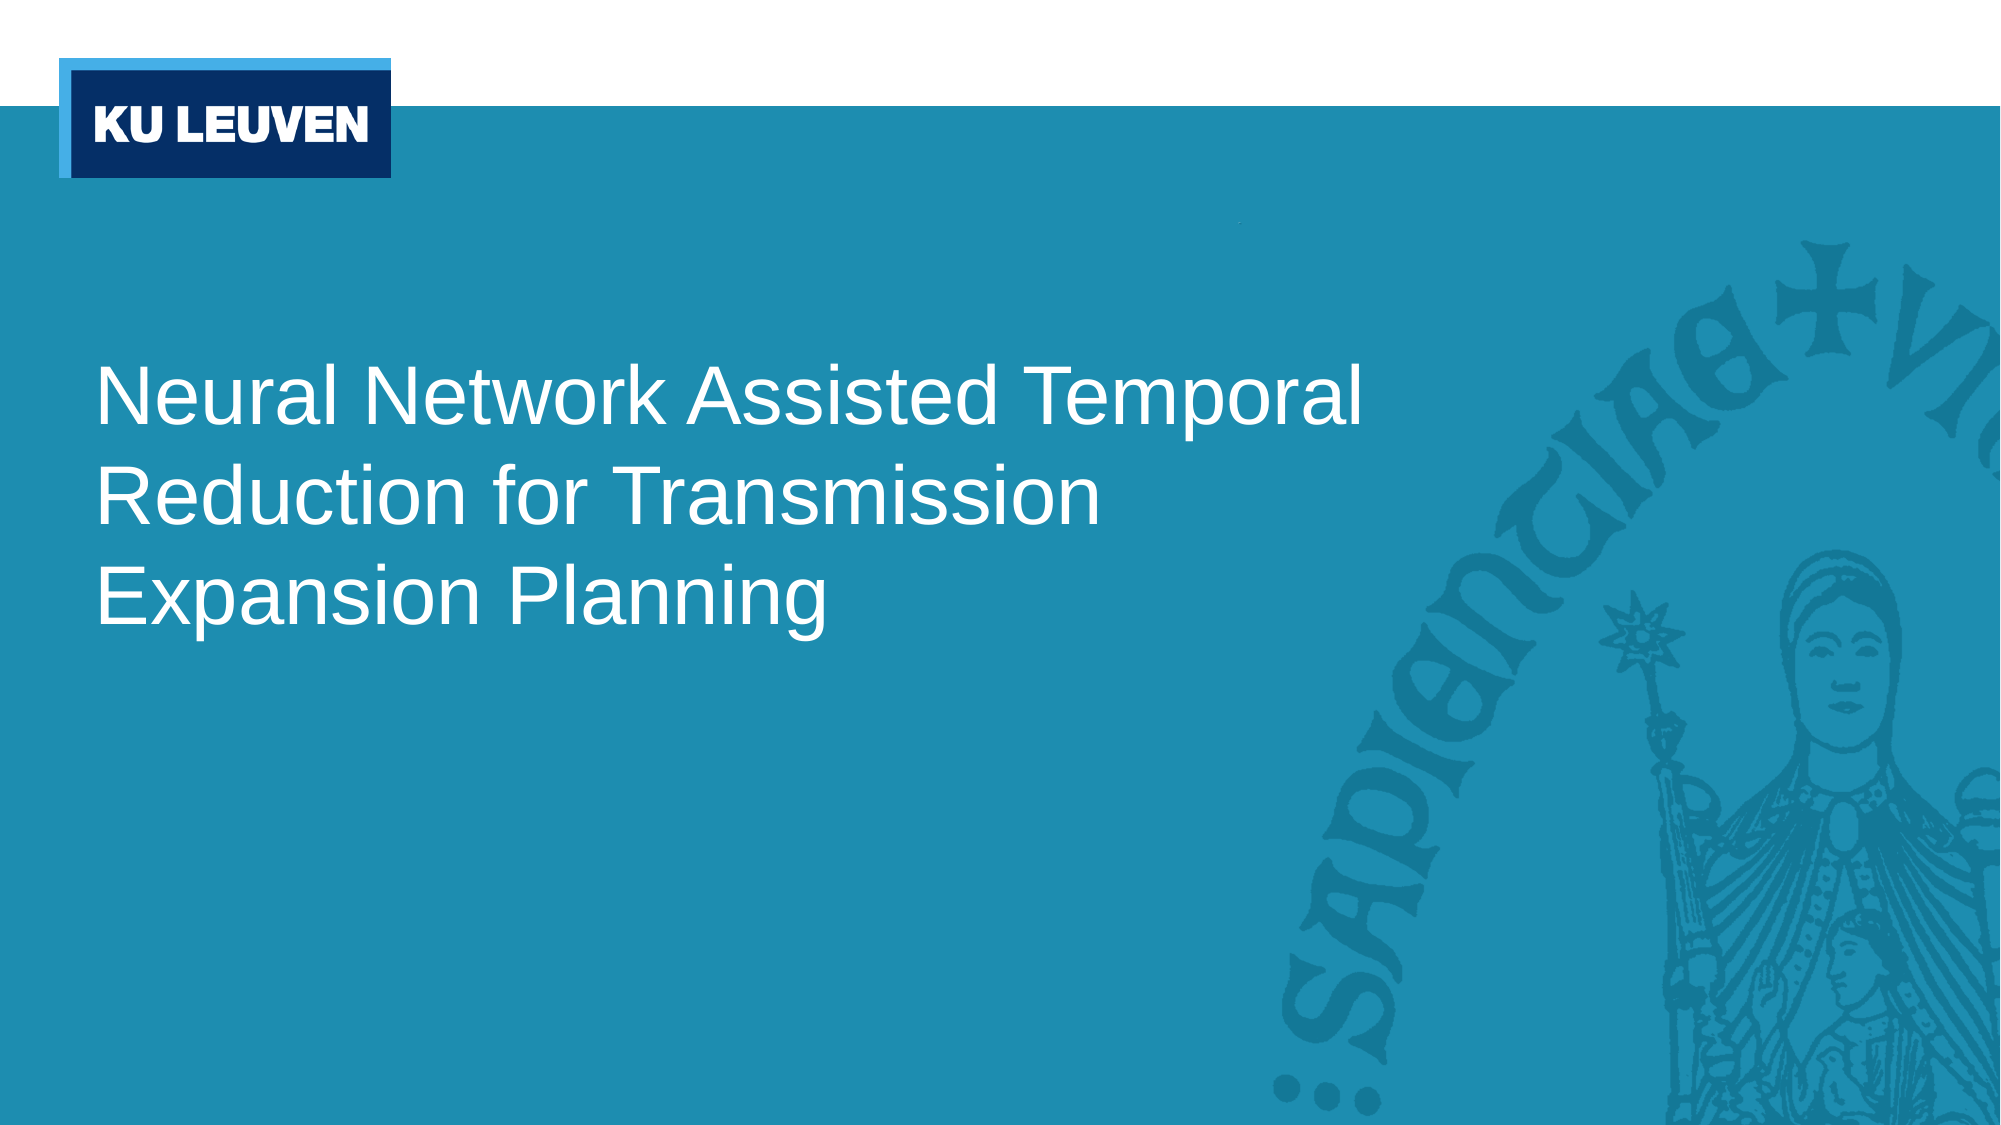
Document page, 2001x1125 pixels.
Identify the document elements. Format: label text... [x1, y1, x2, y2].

title Neural Network Assisted Temporal Reduction for Transmission Expansion Planning [94, 295, 1462, 687]
picture [59, 58, 391, 178]
picture [1237, 221, 2000, 1125]
